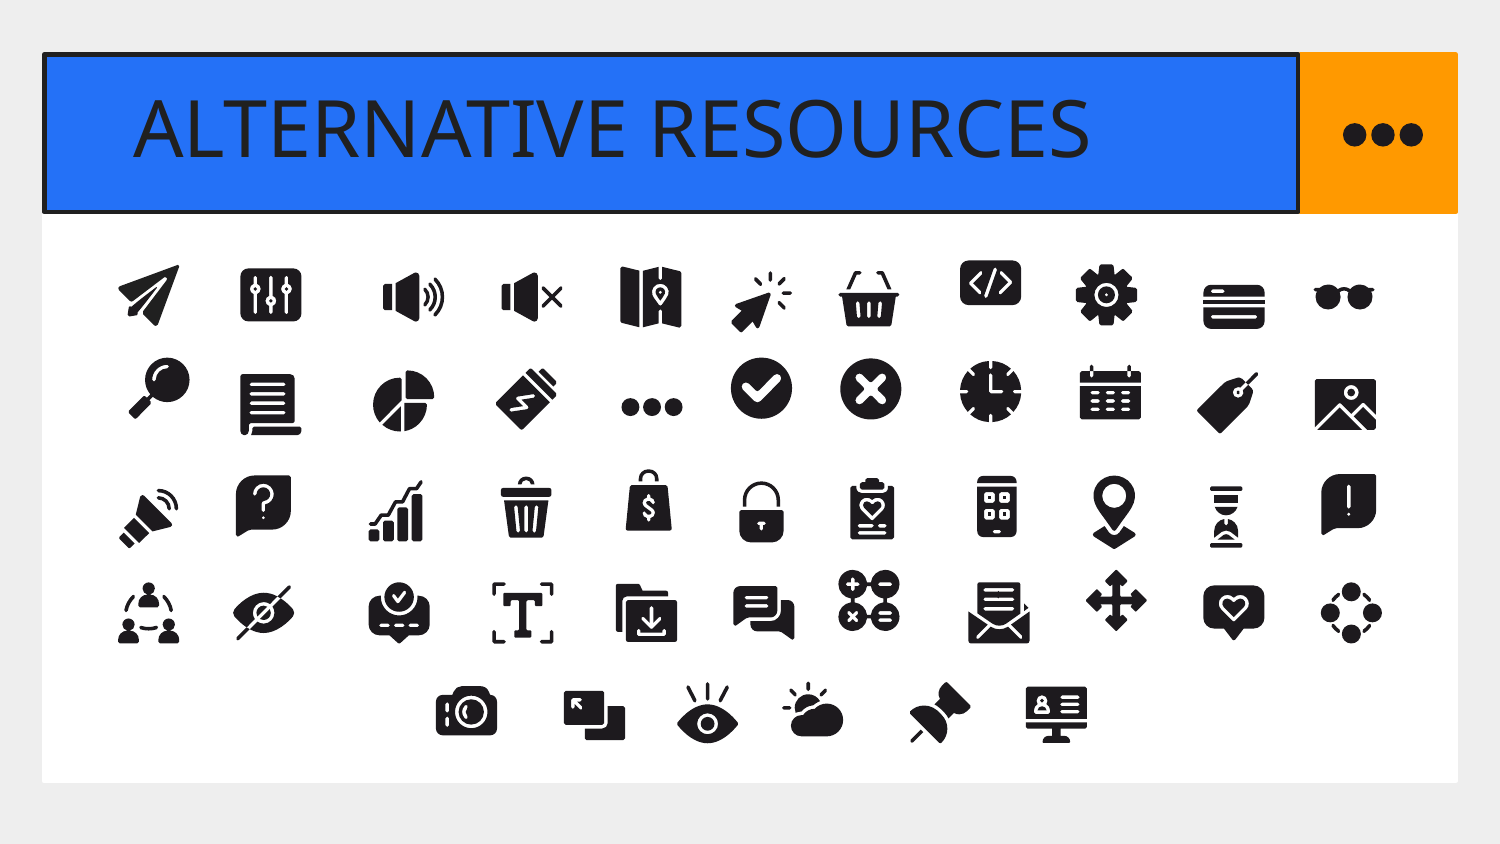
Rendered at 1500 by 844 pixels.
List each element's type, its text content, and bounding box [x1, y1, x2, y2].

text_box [232, 585, 295, 641]
text_box [1321, 474, 1377, 536]
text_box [1342, 122, 1424, 147]
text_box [1314, 378, 1377, 431]
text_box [117, 582, 180, 644]
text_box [738, 481, 784, 543]
text_box [1079, 386, 1141, 420]
text_box [960, 260, 1022, 306]
text_box [1313, 284, 1375, 310]
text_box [563, 690, 626, 741]
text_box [1075, 264, 1138, 326]
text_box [500, 476, 552, 538]
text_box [730, 270, 793, 333]
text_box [1025, 686, 1088, 744]
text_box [368, 582, 430, 644]
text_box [492, 582, 554, 644]
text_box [1092, 475, 1137, 550]
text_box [240, 373, 302, 436]
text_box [372, 370, 435, 432]
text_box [240, 268, 302, 322]
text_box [676, 681, 739, 744]
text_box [118, 488, 179, 549]
text_box [838, 569, 900, 632]
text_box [968, 582, 1030, 644]
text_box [976, 475, 1017, 538]
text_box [435, 685, 498, 736]
text_box [1089, 364, 1094, 372]
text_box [1209, 486, 1243, 548]
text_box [1203, 284, 1265, 330]
text_box [235, 475, 291, 537]
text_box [501, 272, 564, 322]
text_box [382, 272, 445, 322]
text_box [730, 357, 793, 419]
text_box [625, 469, 672, 531]
title ALTERNATIVE RESOURCES [118, 57, 1208, 212]
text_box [1319, 582, 1384, 644]
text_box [368, 480, 424, 542]
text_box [1203, 585, 1265, 641]
text_box [128, 357, 190, 419]
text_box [850, 477, 895, 540]
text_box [733, 585, 795, 640]
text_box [615, 583, 678, 643]
text_box [1079, 371, 1141, 383]
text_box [620, 266, 682, 328]
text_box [781, 681, 844, 737]
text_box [621, 397, 683, 417]
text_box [117, 264, 180, 327]
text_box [838, 270, 900, 327]
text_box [1196, 372, 1259, 434]
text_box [495, 368, 558, 430]
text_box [909, 681, 972, 744]
text_box [840, 358, 902, 420]
text_box [1086, 569, 1147, 632]
text_box [960, 361, 1022, 423]
